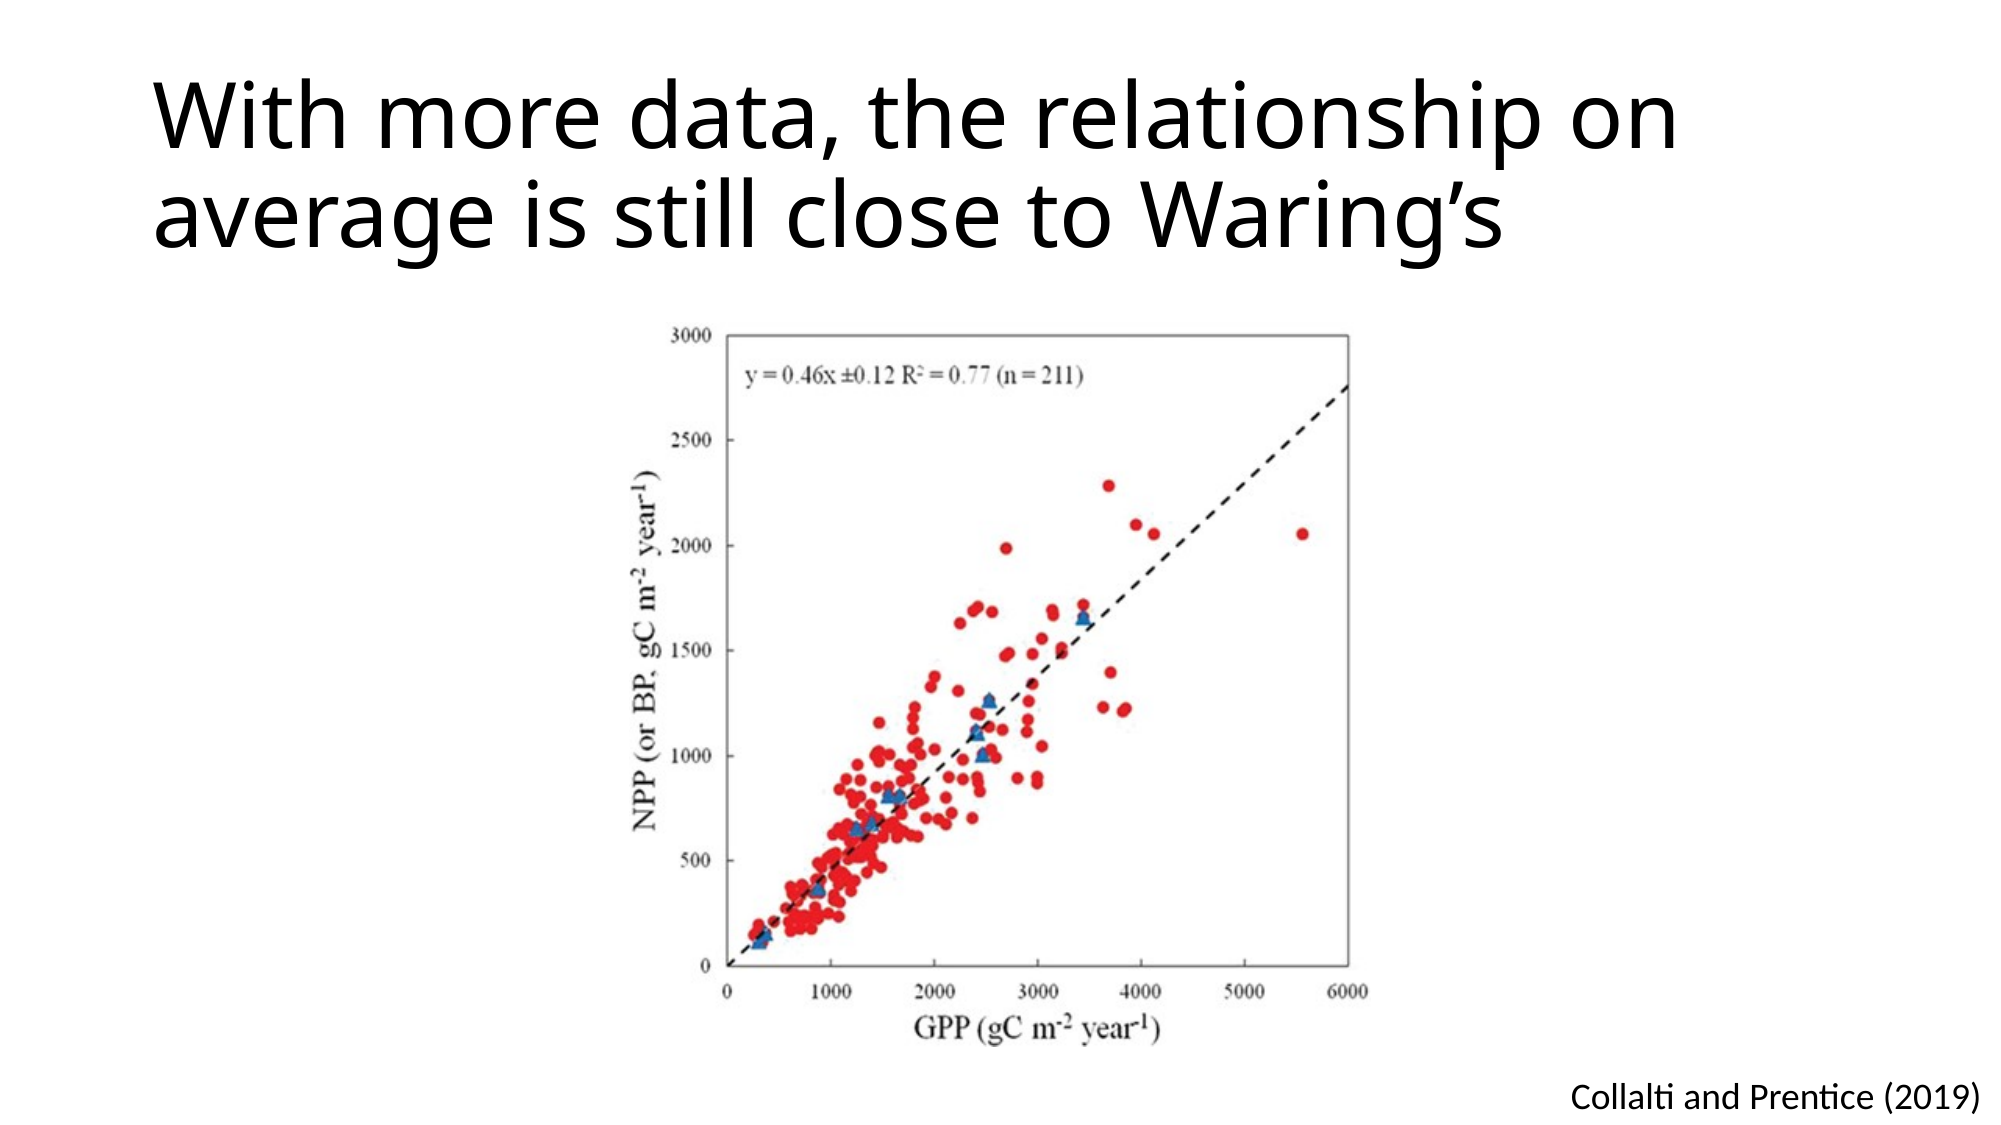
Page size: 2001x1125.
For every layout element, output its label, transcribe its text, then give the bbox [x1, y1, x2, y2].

picture [629, 322, 1371, 1047]
text_box Collalti and Prentice (2019) [1556, 1064, 1997, 1125]
title With more data, the relationship on average is still close to Waring’s [137, 59, 1863, 278]
